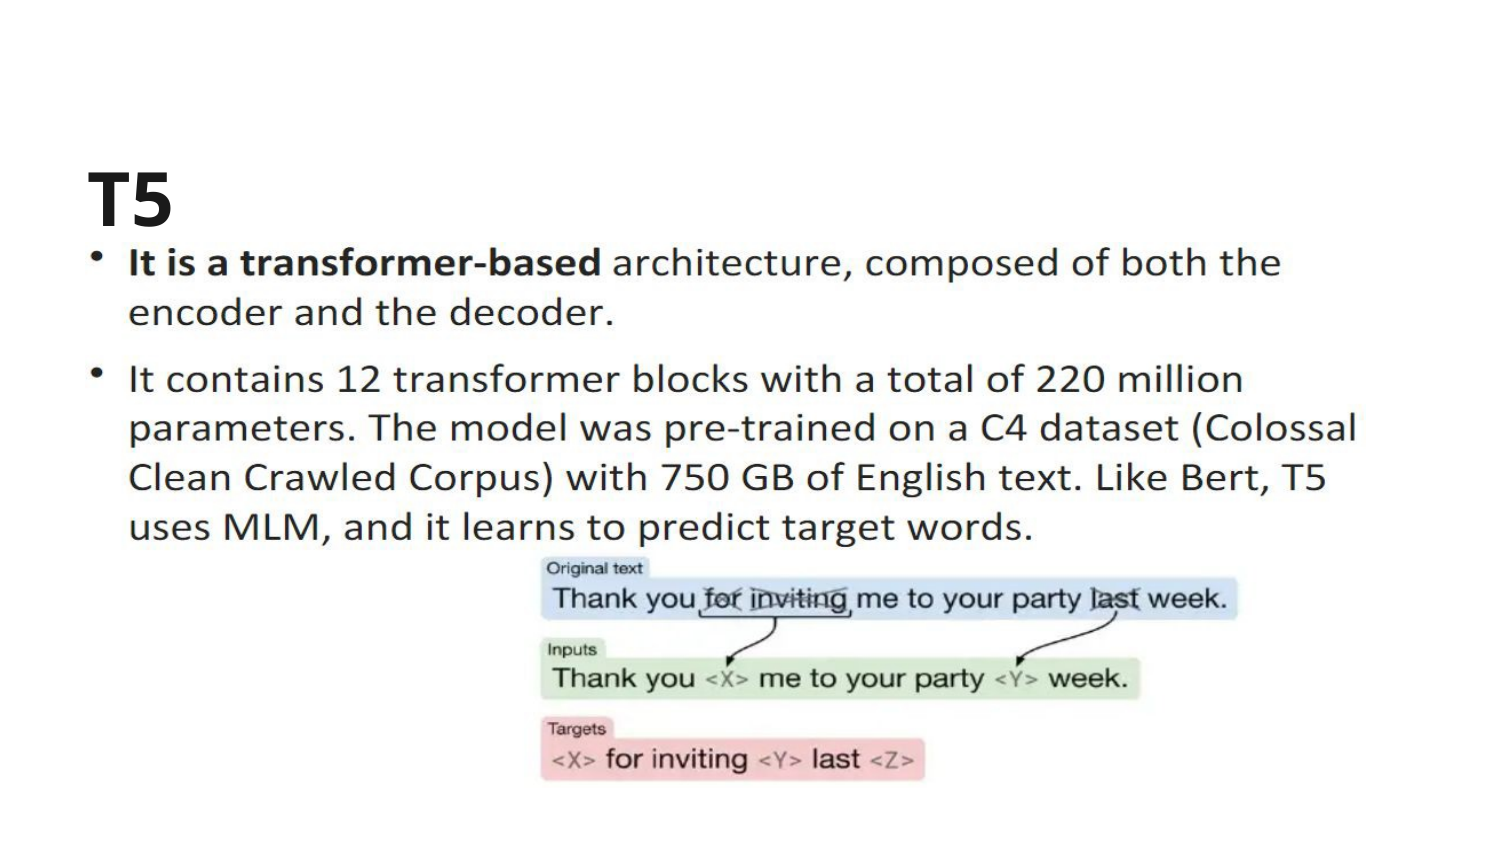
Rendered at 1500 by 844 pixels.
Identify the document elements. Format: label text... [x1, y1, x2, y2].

picture [85, 242, 1366, 789]
text_box T5 [85, 149, 236, 242]
